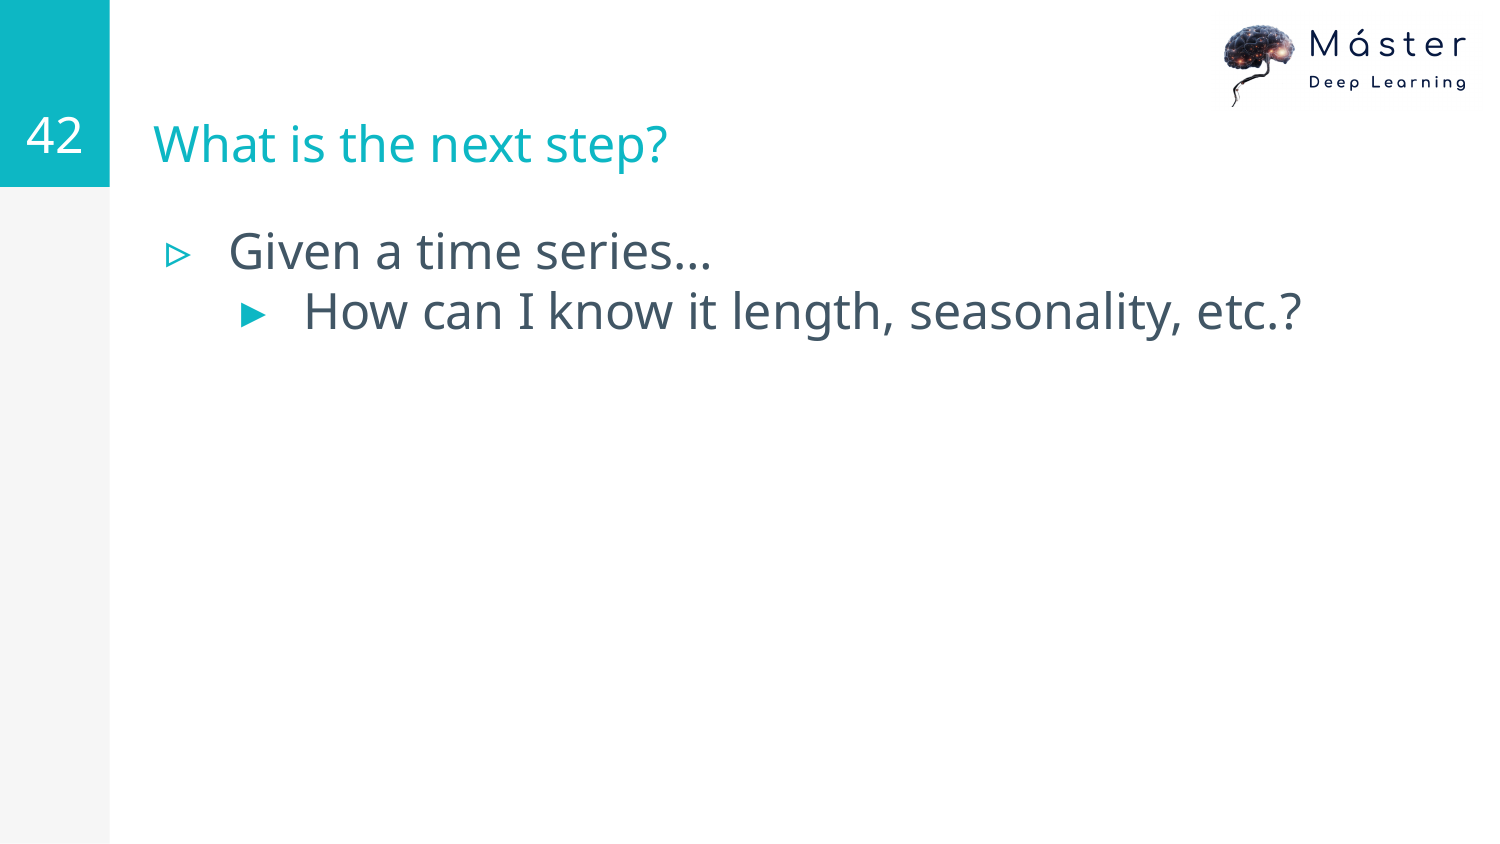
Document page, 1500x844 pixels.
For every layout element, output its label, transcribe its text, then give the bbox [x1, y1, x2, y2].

text_box Given a time series… How can I know it length, seasonality, etc.? [138, 204, 1485, 760]
title What is the next step? [138, 0, 722, 188]
picture [1211, 11, 1483, 111]
slide_number 42 [0, 0, 110, 187]
